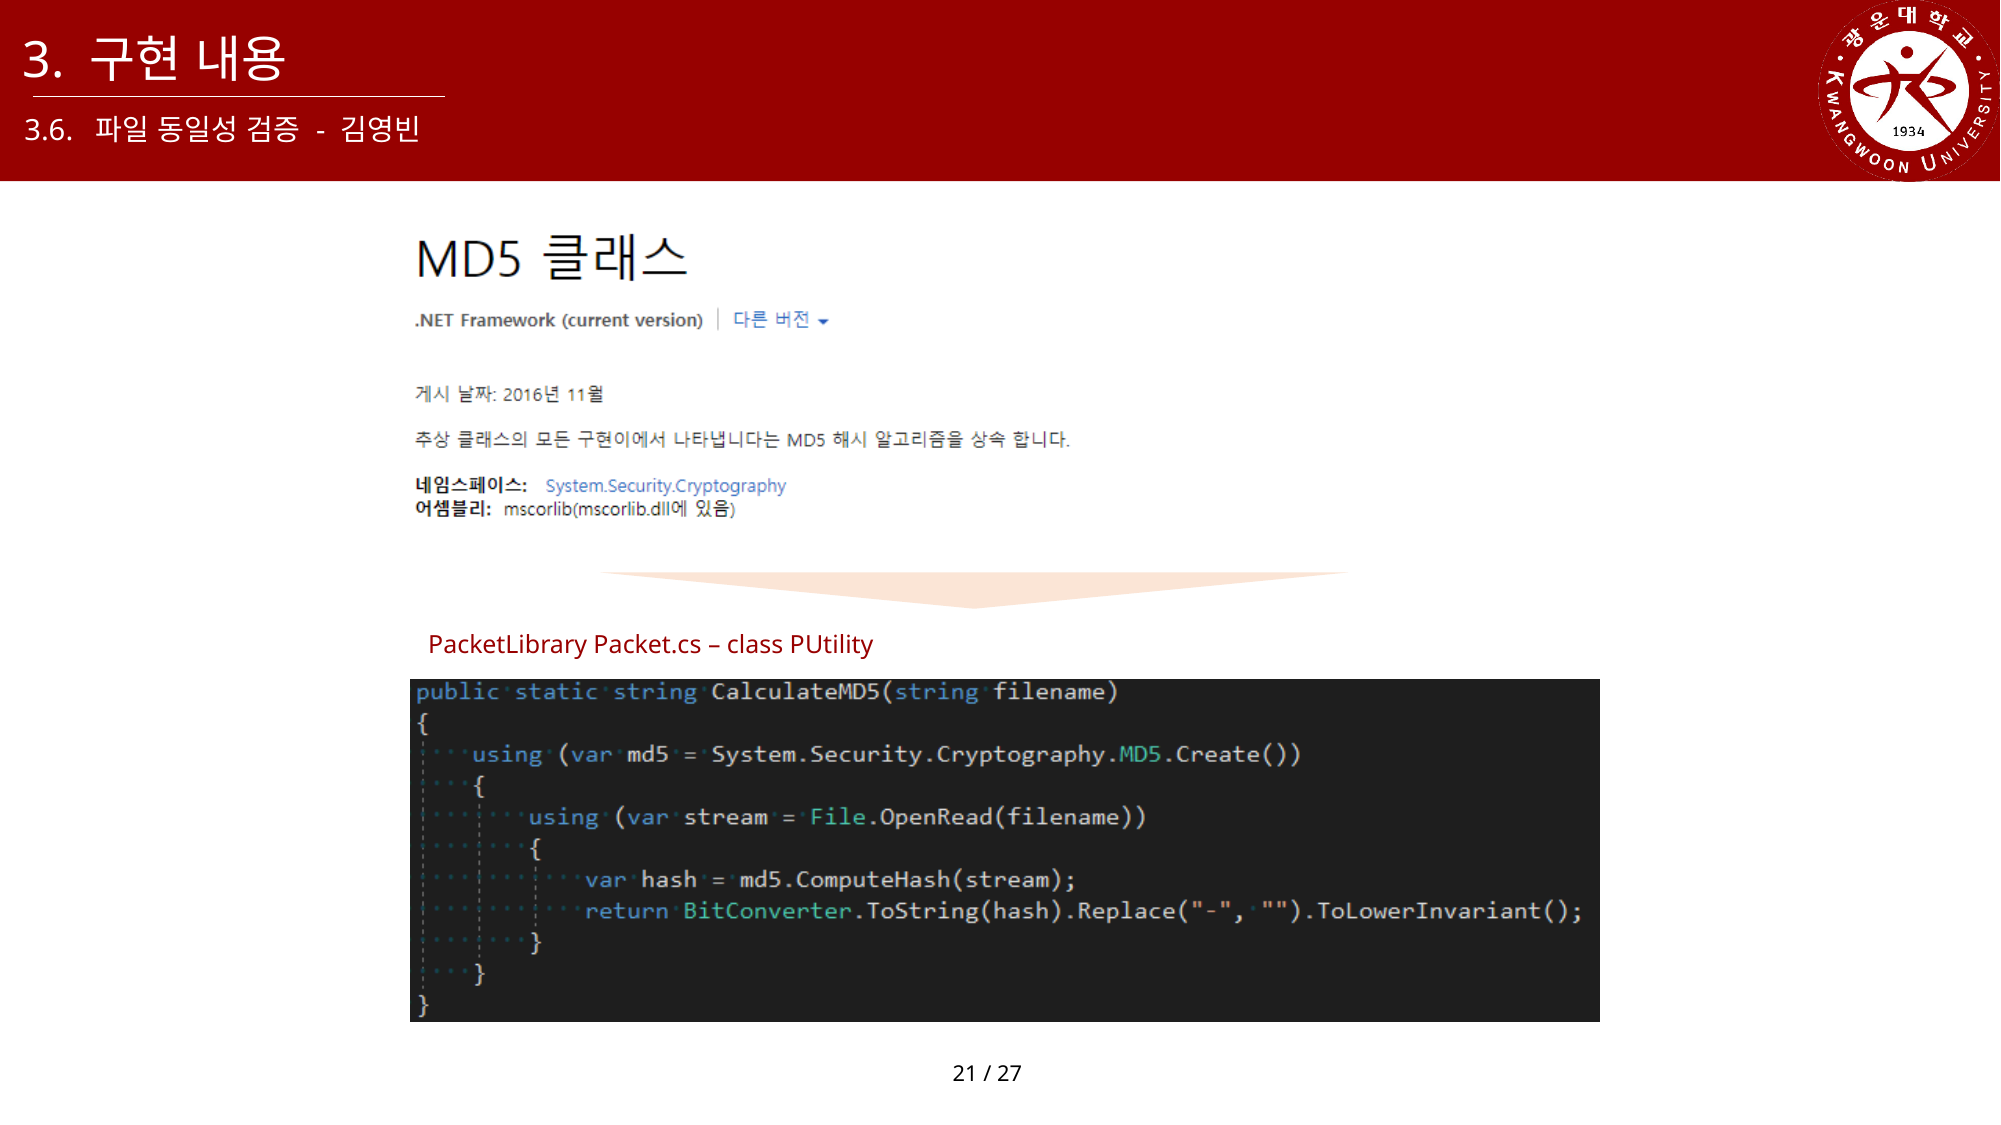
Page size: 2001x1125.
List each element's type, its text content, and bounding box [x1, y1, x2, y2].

text_box 3. 구현 내용 [7, 20, 303, 96]
picture [1818, 0, 2000, 182]
text_box [600, 571, 1349, 610]
picture [410, 679, 1601, 1022]
picture [399, 219, 1550, 540]
text_box 3.6. 파일 동일성 검증 - 김영빈 [9, 103, 445, 154]
text_box PacketLibrary Packet.cs – class PUtility [413, 621, 890, 666]
